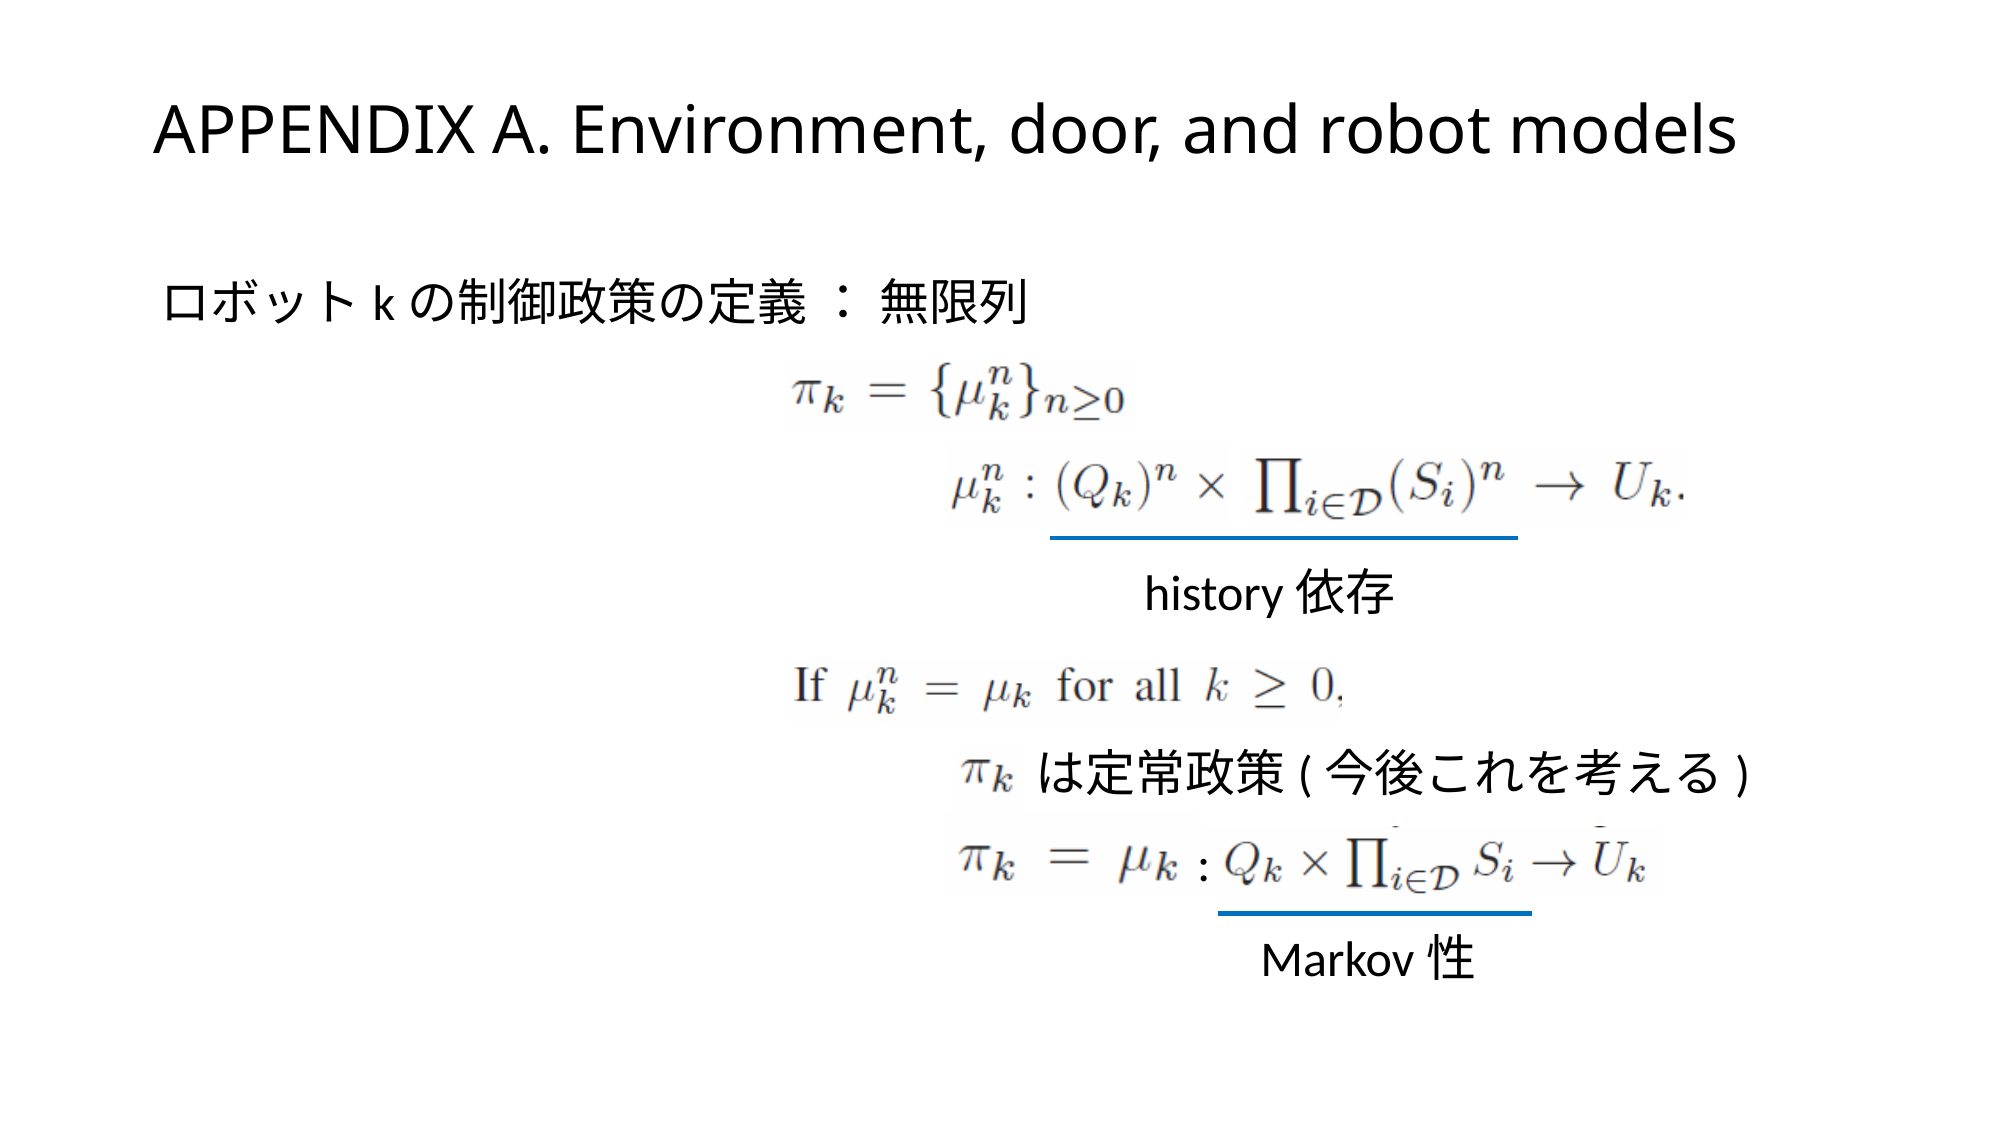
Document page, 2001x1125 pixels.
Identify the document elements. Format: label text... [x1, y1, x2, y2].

picture [1244, 448, 1684, 523]
picture [944, 748, 1196, 896]
text_box ロボットkの制御政策の定義 ： 無限列 [145, 262, 1396, 338]
title APPENDIX A. Environment, door, and robot models [138, 23, 1864, 241]
text_box Markov性 [1245, 918, 1514, 994]
text_box history依存 [1129, 553, 1419, 629]
text_box は定常政策(今後これを考える) [1020, 734, 1811, 810]
picture [787, 361, 1130, 431]
text_box : [1182, 824, 1223, 900]
picture [787, 658, 1342, 722]
picture [946, 445, 1230, 523]
picture [1204, 826, 1661, 895]
